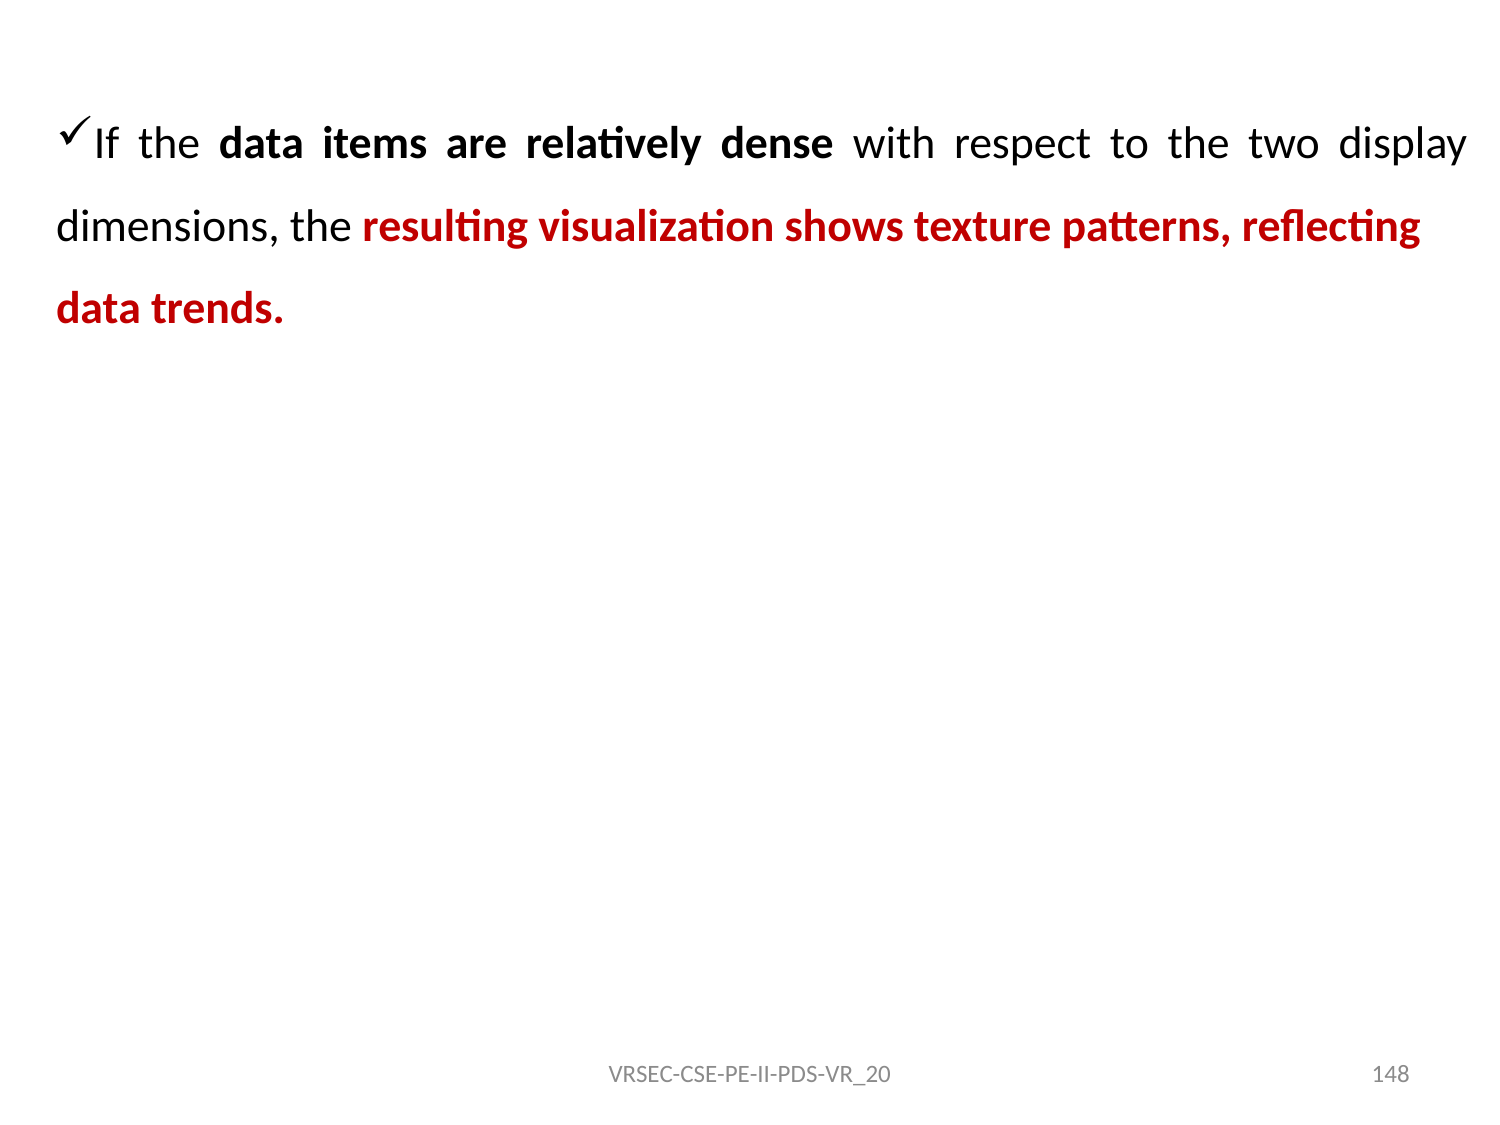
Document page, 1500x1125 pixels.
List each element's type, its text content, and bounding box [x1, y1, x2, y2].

text_box If the data items are relatively dense with respect to the two display dimensions, the resulting visualization shows texture patterns, reflecting data trends. [41, 78, 1483, 341]
footer VRSEC-CSE-PE-II-PDS-VR_20 [512, 1042, 988, 1103]
slide_number 148 [1074, 1042, 1425, 1103]
